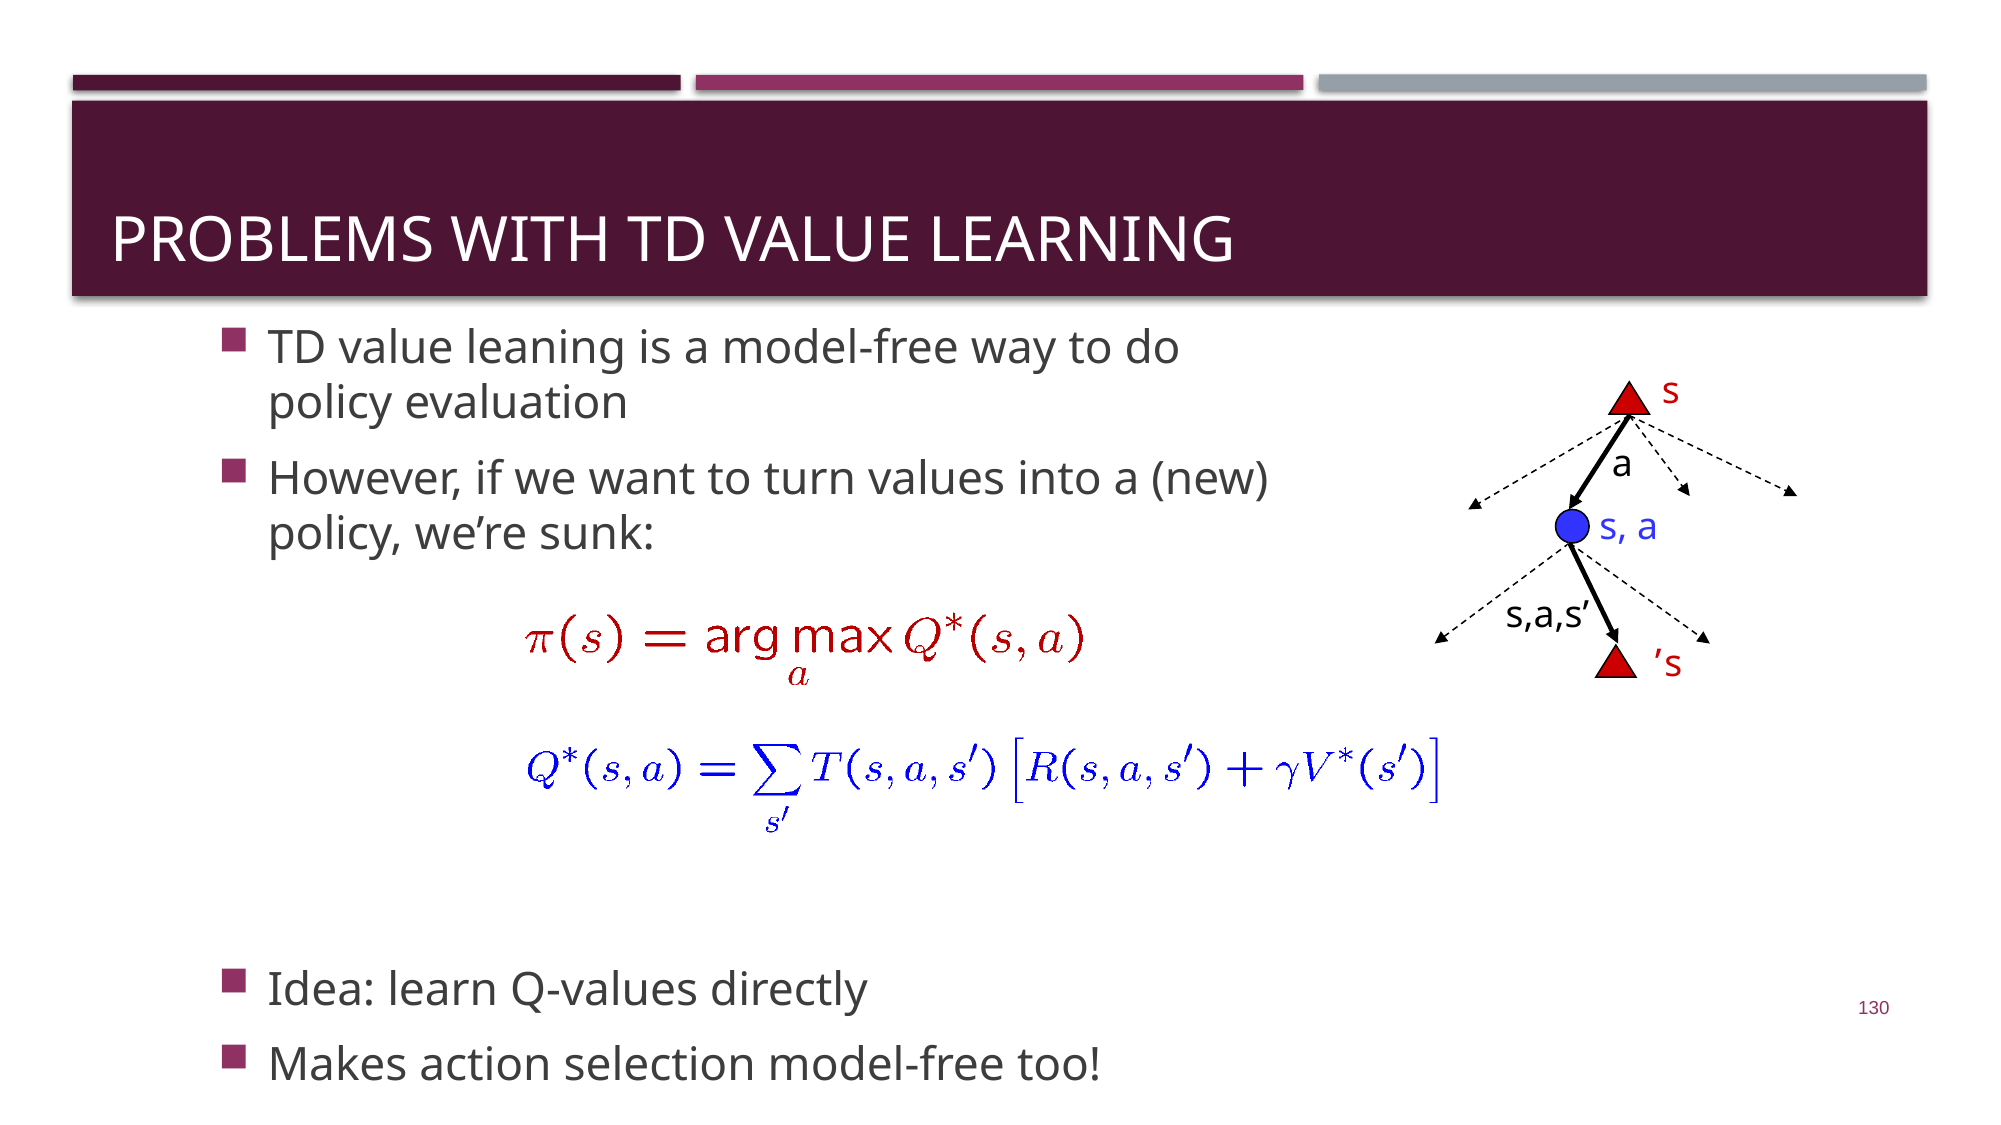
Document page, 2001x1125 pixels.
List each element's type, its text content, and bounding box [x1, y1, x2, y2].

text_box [1434, 358, 1798, 693]
list TD value leaning is a model-free way to do policy evaluation However, if we want to turn values into a (new) policy, we’re sunk: Idea: learn Q-values directly Makes action selection model-free too! [202, 310, 1294, 1098]
slide_number 130 [1732, 977, 1905, 1037]
picture [524, 611, 1085, 687]
picture [525, 734, 1438, 834]
title Problems with TD Value Learning [95, 115, 1905, 282]
